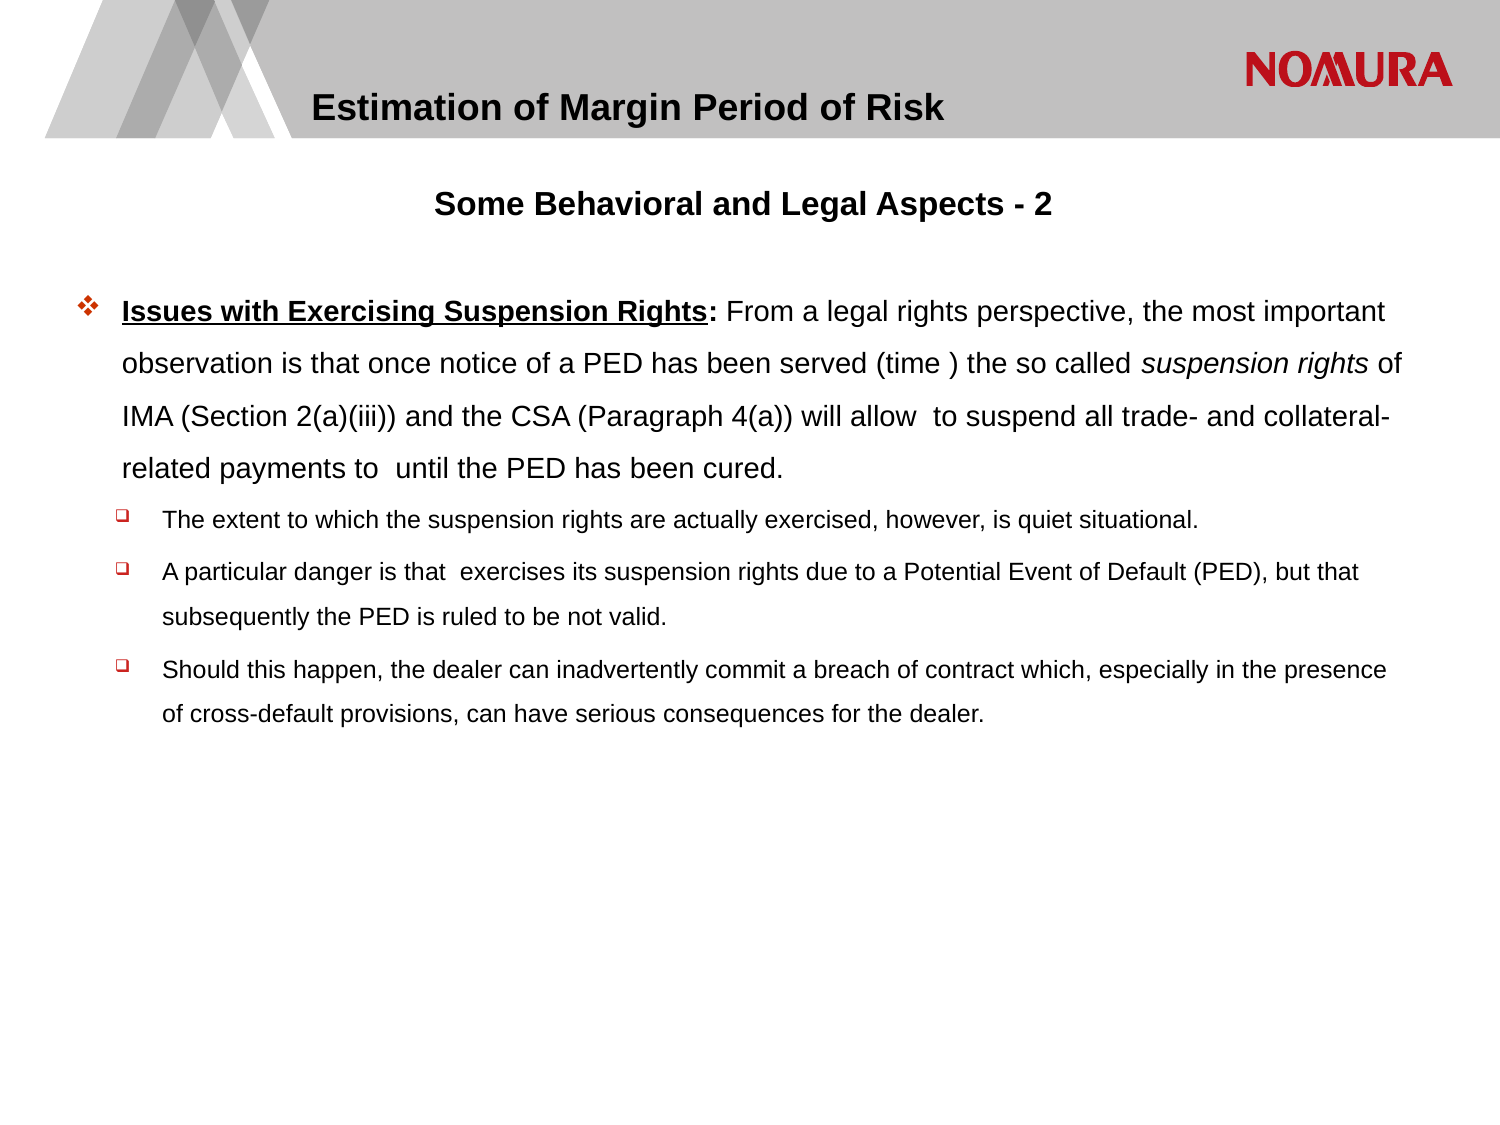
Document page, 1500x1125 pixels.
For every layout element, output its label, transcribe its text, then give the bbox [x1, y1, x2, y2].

title Estimation of Margin Period of Risk [311, 9, 1223, 128]
